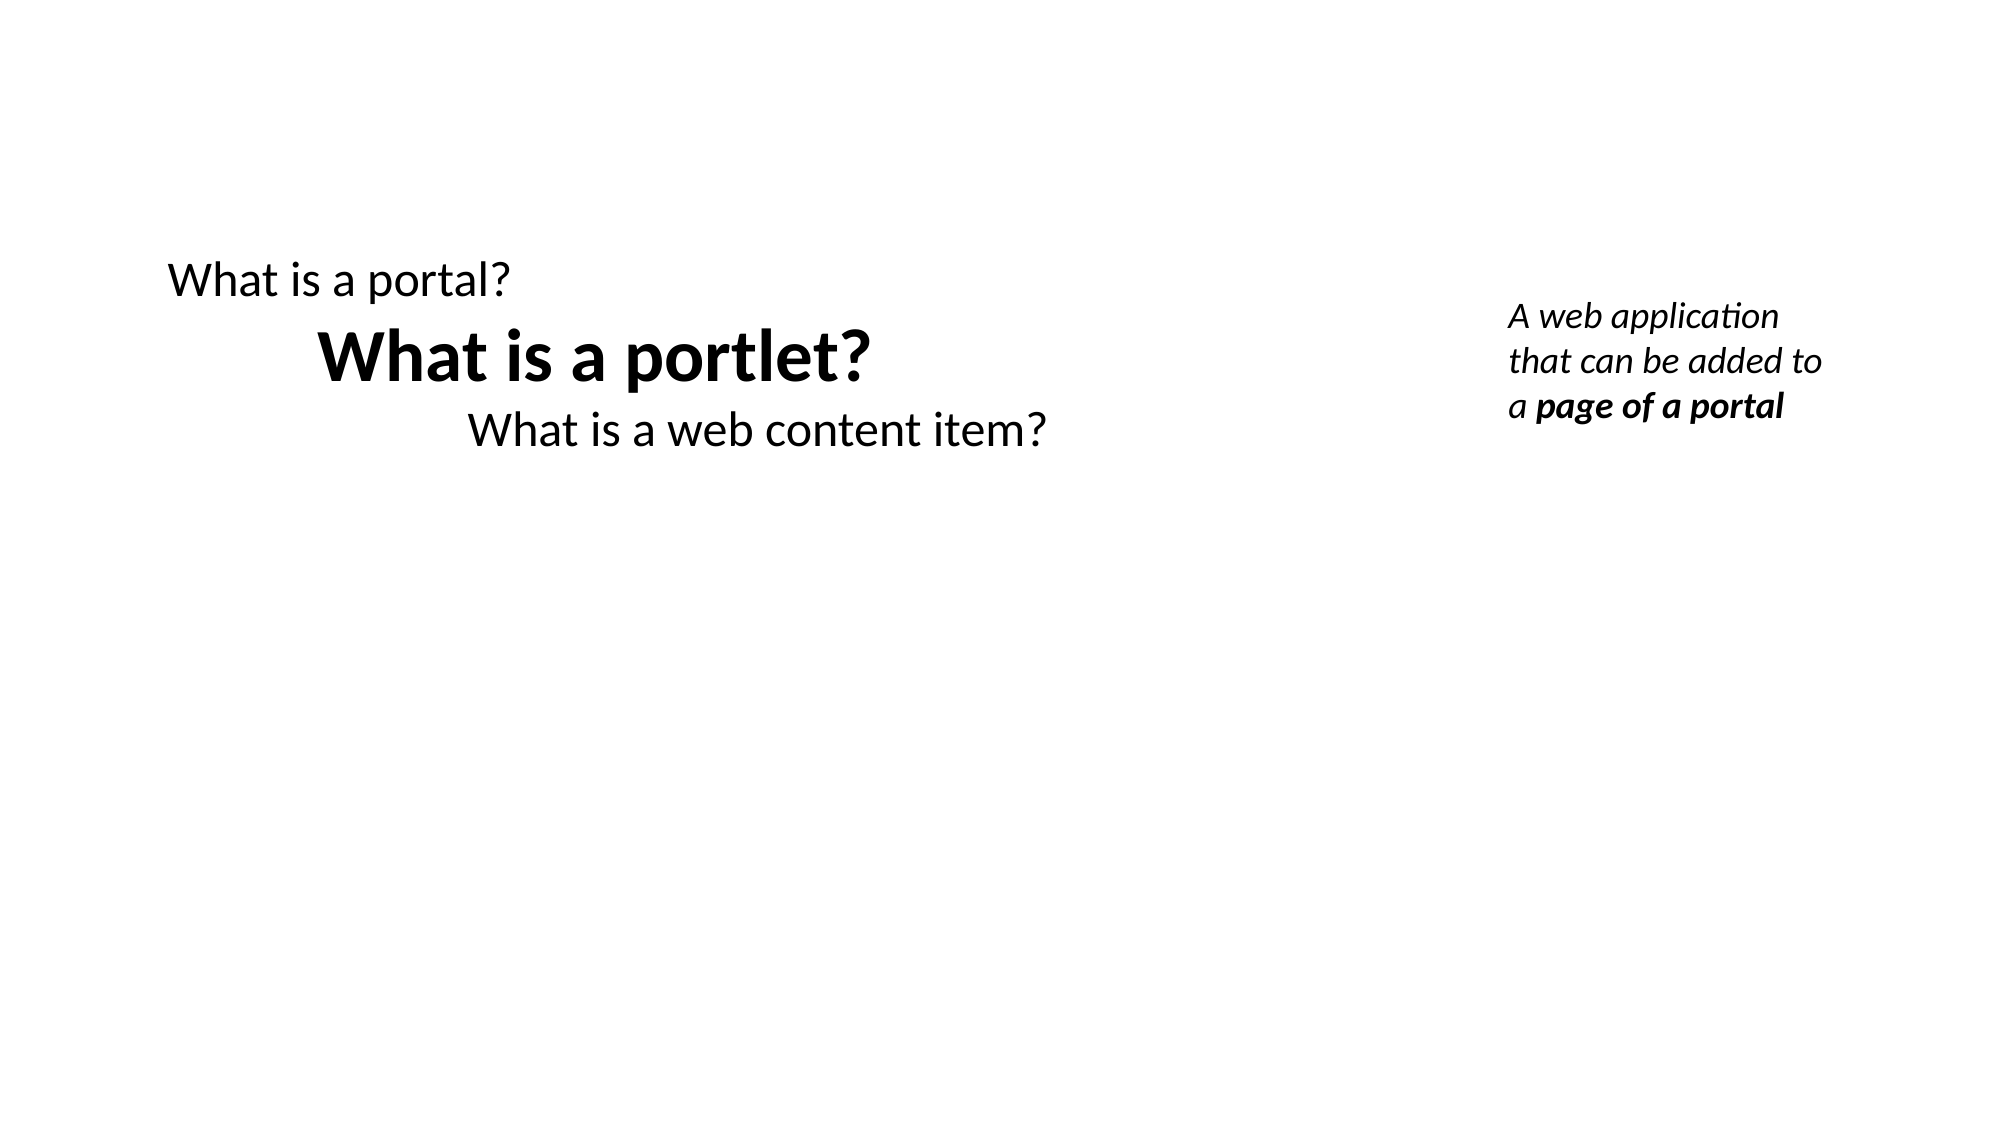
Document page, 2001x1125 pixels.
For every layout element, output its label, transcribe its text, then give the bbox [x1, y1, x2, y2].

text_box What is a portal? What is a portlet? What is a web content item? [152, 238, 1429, 641]
text_box A web application that can be added to a page of a portal [1493, 283, 1865, 478]
